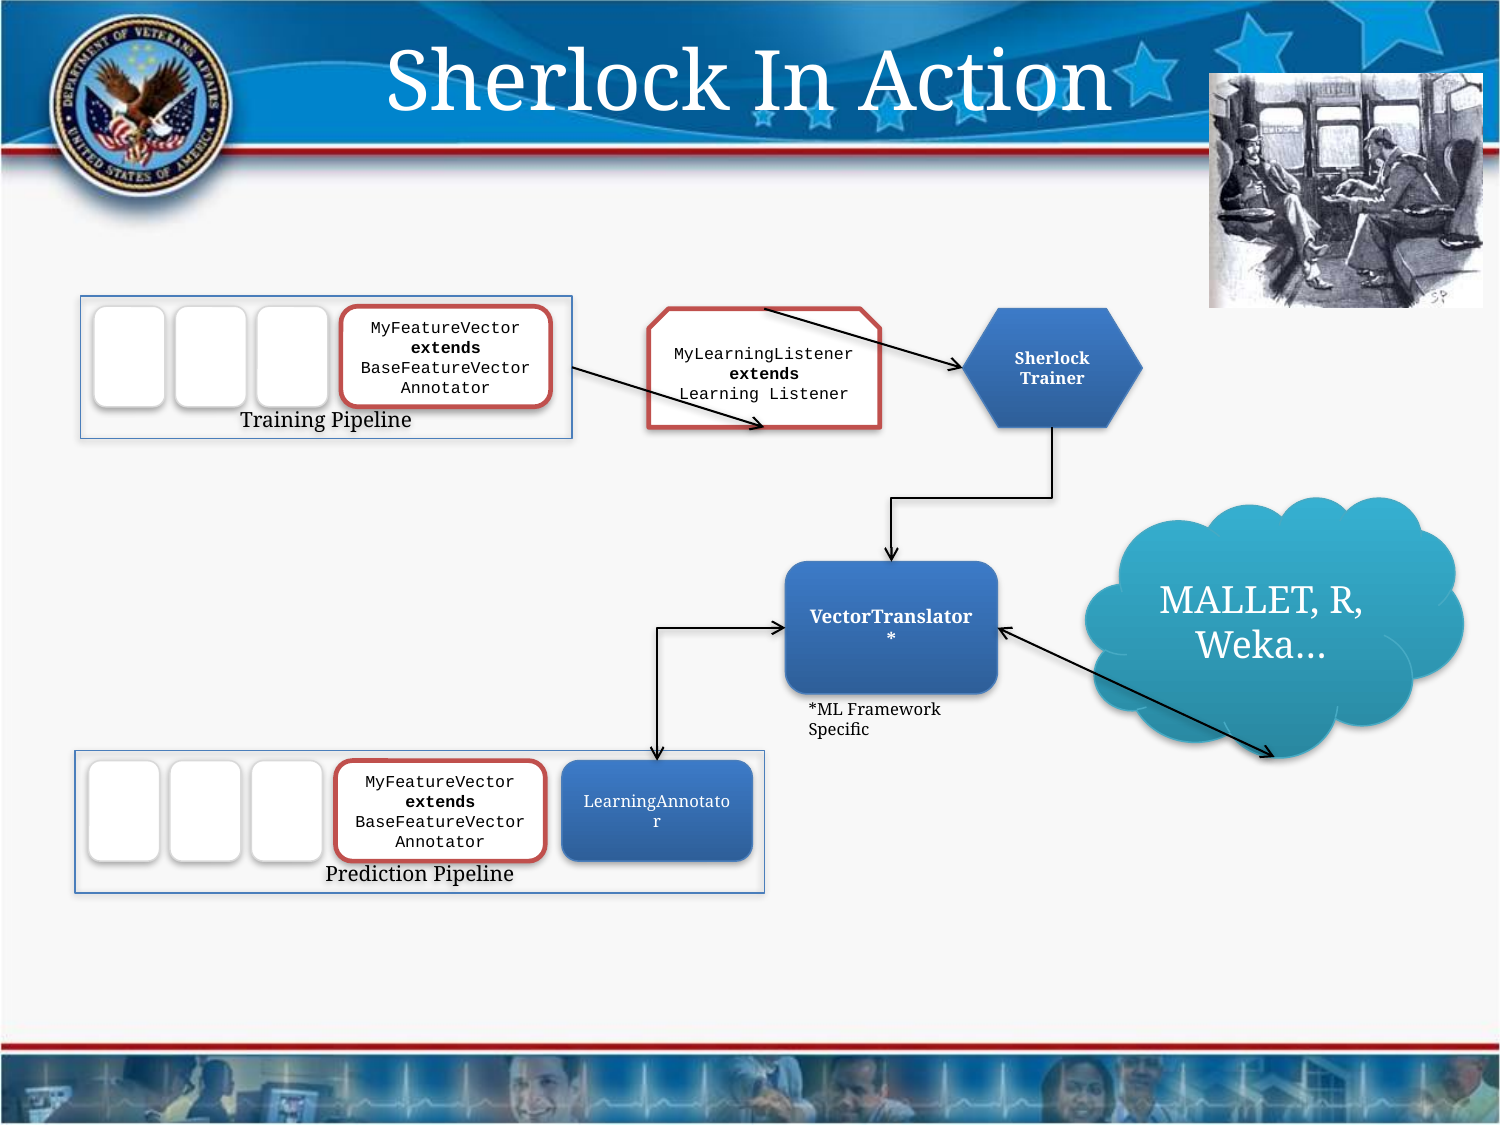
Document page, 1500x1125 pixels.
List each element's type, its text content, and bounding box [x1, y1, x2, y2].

picture [0, 0, 1500, 1125]
text_box SherlockTrainer [963, 307, 1143, 429]
title Sherlock In Action [74, 24, 1426, 130]
text_box MALLET, R, Weka… [1084, 497, 1465, 759]
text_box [74, 750, 765, 894]
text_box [656, 627, 786, 761]
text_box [904, 413, 1040, 576]
text_box MyLearningListener extends Learning Listener [647, 307, 881, 429]
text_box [785, 561, 1004, 728]
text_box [80, 295, 573, 439]
